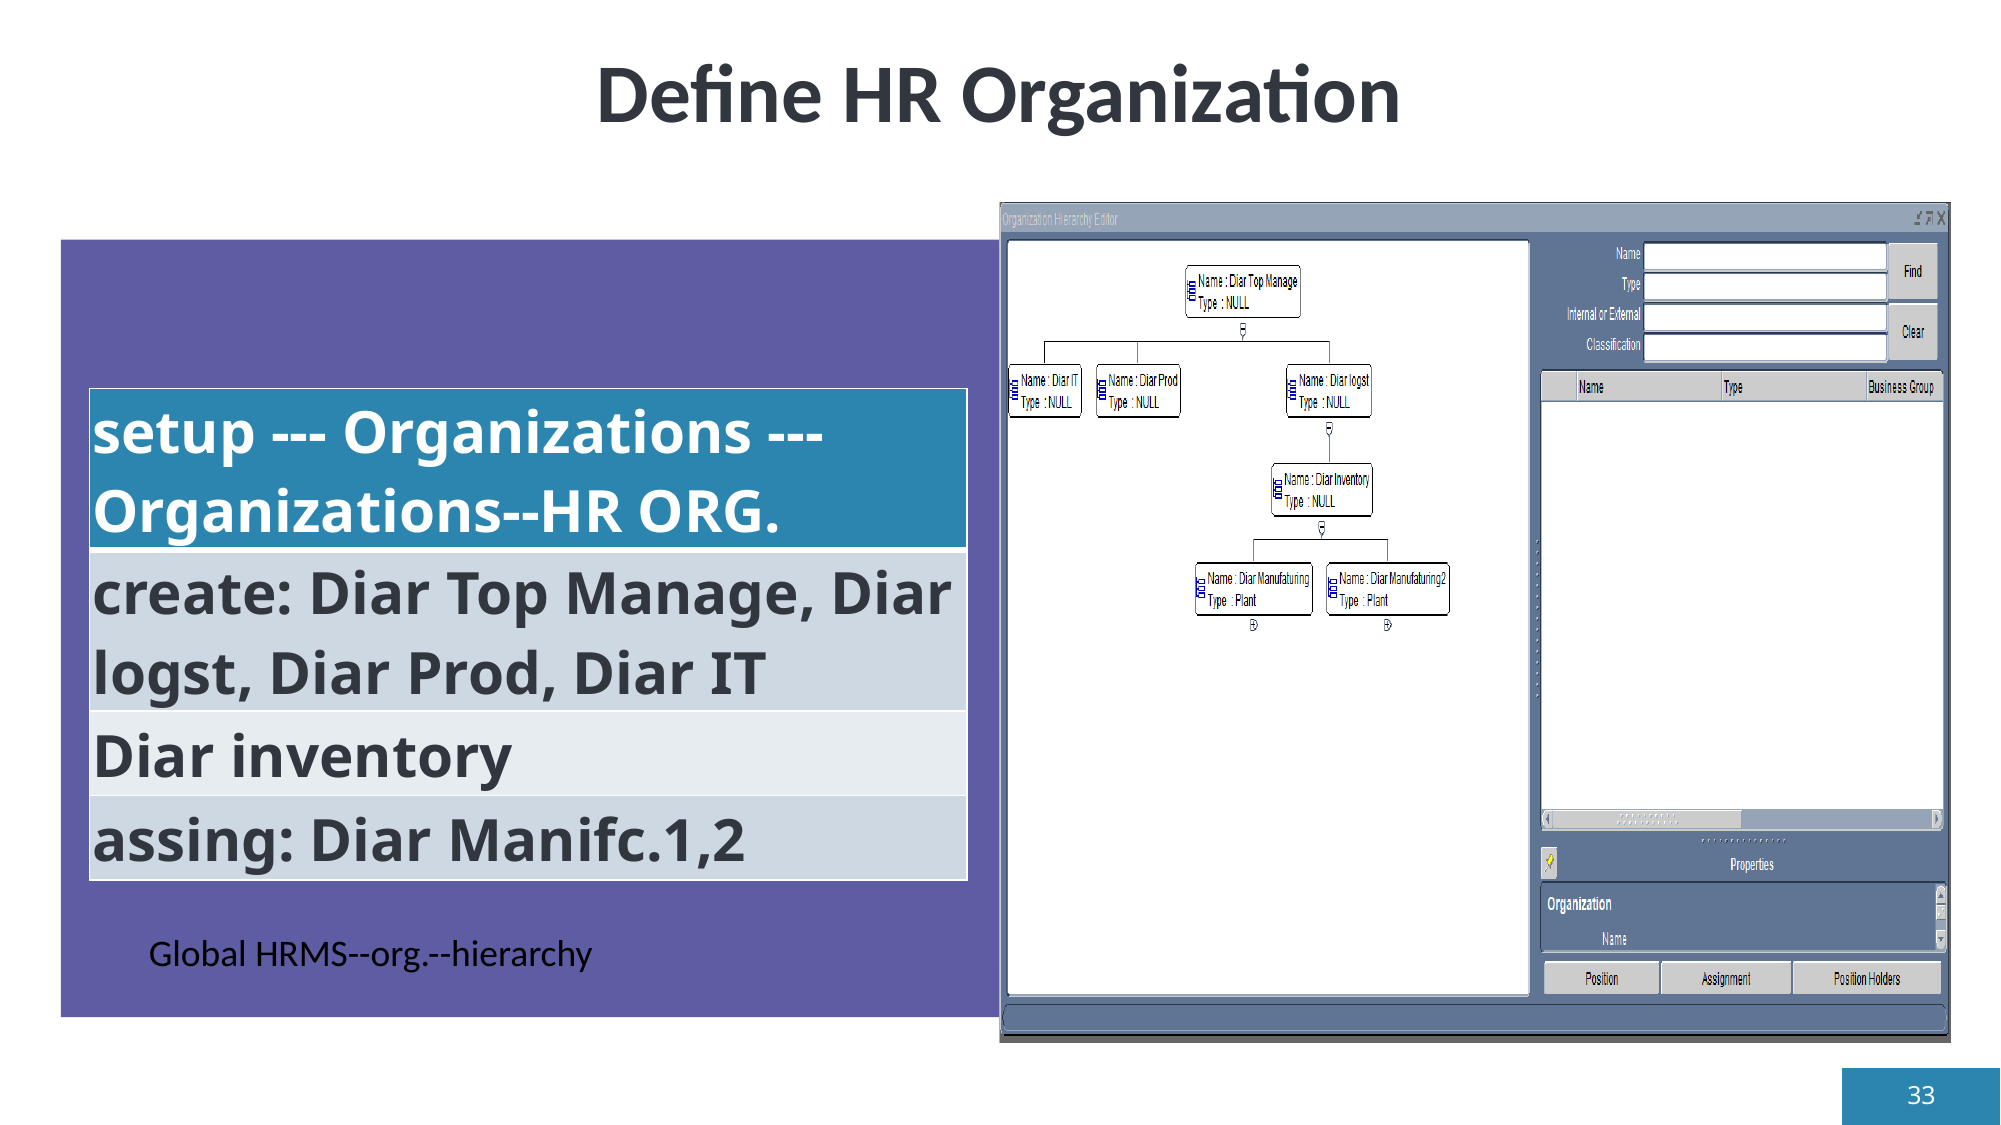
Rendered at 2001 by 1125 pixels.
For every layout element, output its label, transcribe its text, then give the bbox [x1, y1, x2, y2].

table_cell assing: Diar Manifc.1,2 [90, 796, 966, 879]
table_header setup --- Organizations --- Organizations--HR ORG. [90, 389, 966, 547]
picture [999, 202, 1951, 1043]
slide_number 33 [1889, 1079, 1951, 1114]
title Define HR Organization [204, 42, 1796, 148]
text_box Global HRMS--org.--hierarchy [134, 922, 819, 982]
table_cell Diar inventory [90, 712, 966, 795]
table_cell create: Diar Top Manage, Diar logst, Diar Prod, Diar IT [90, 553, 966, 710]
